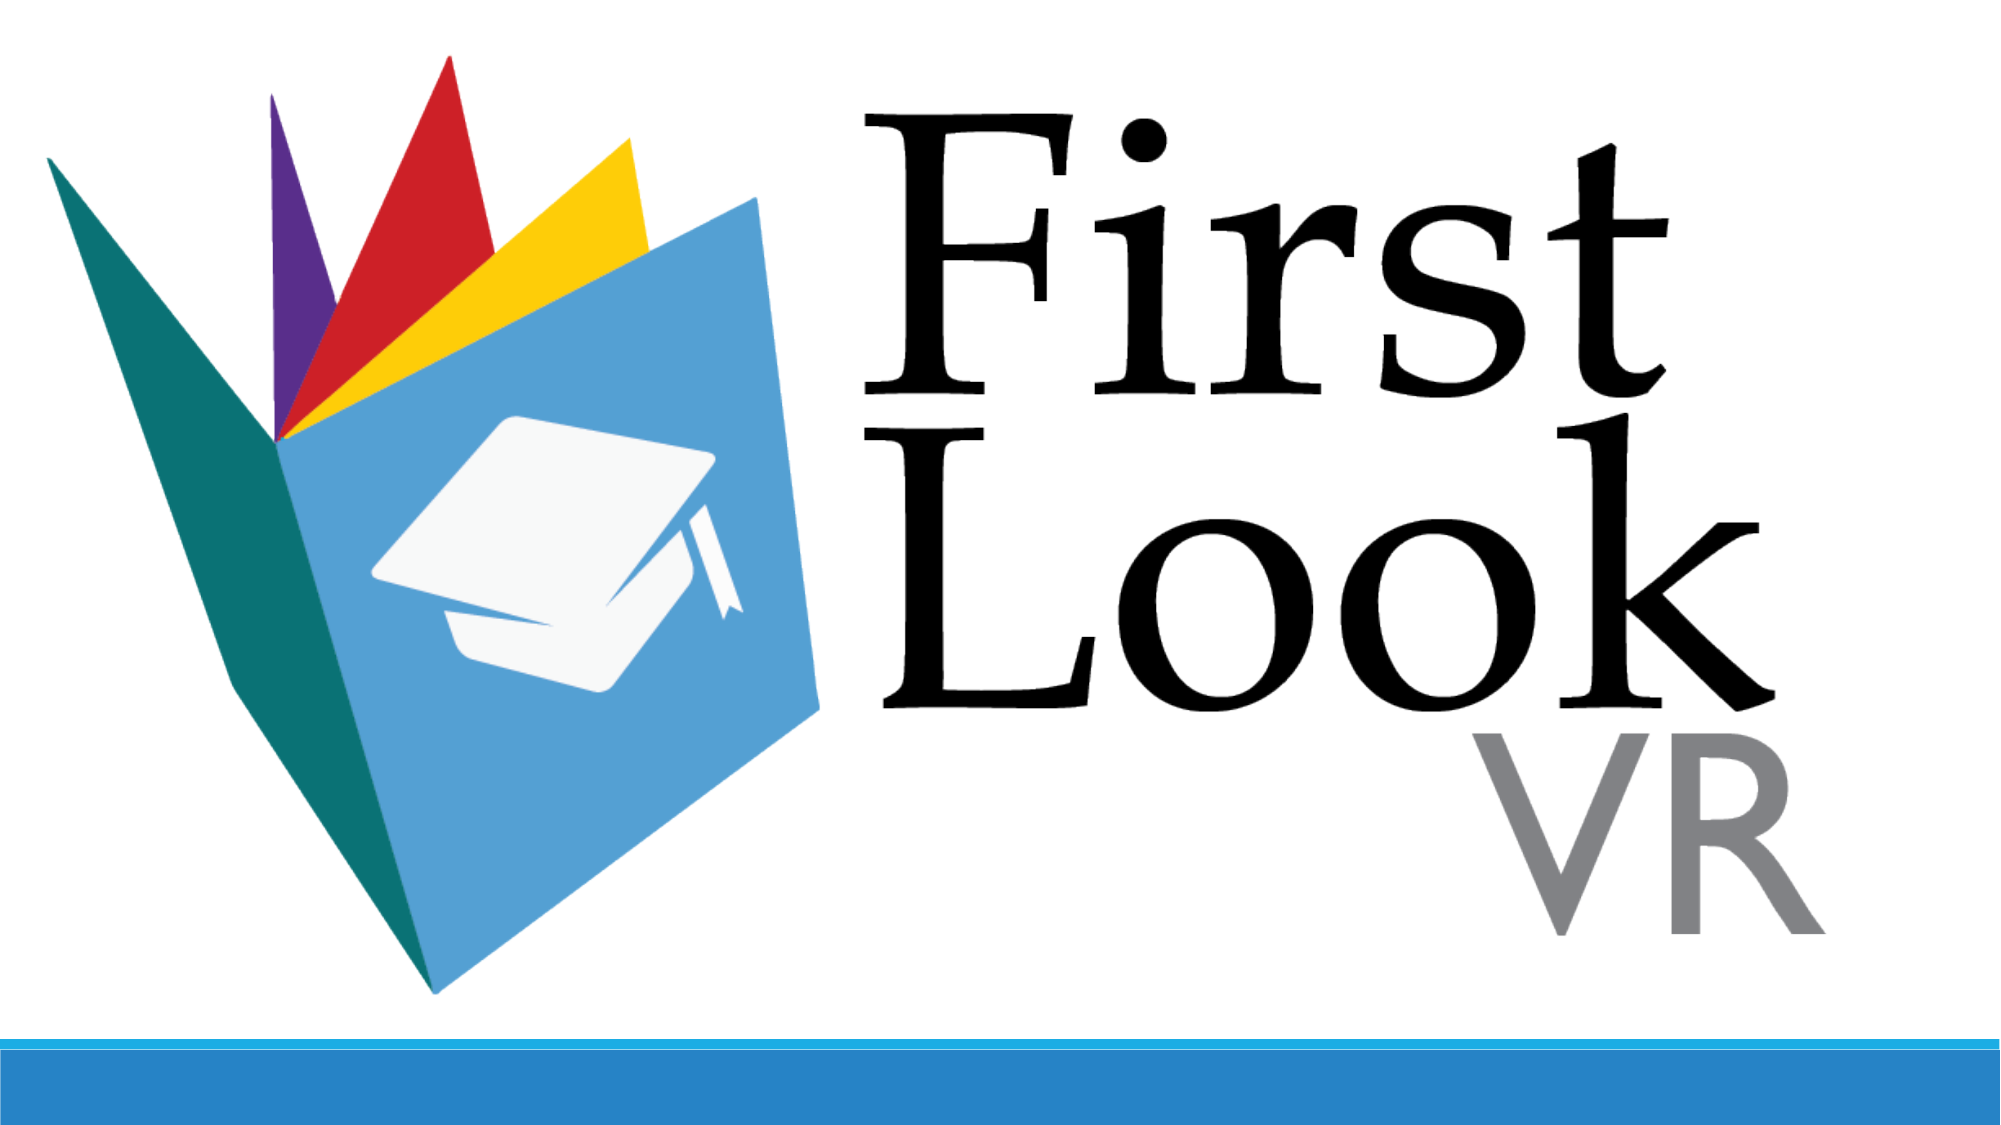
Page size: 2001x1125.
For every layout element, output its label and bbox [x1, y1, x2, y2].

picture [0, 27, 2000, 1019]
